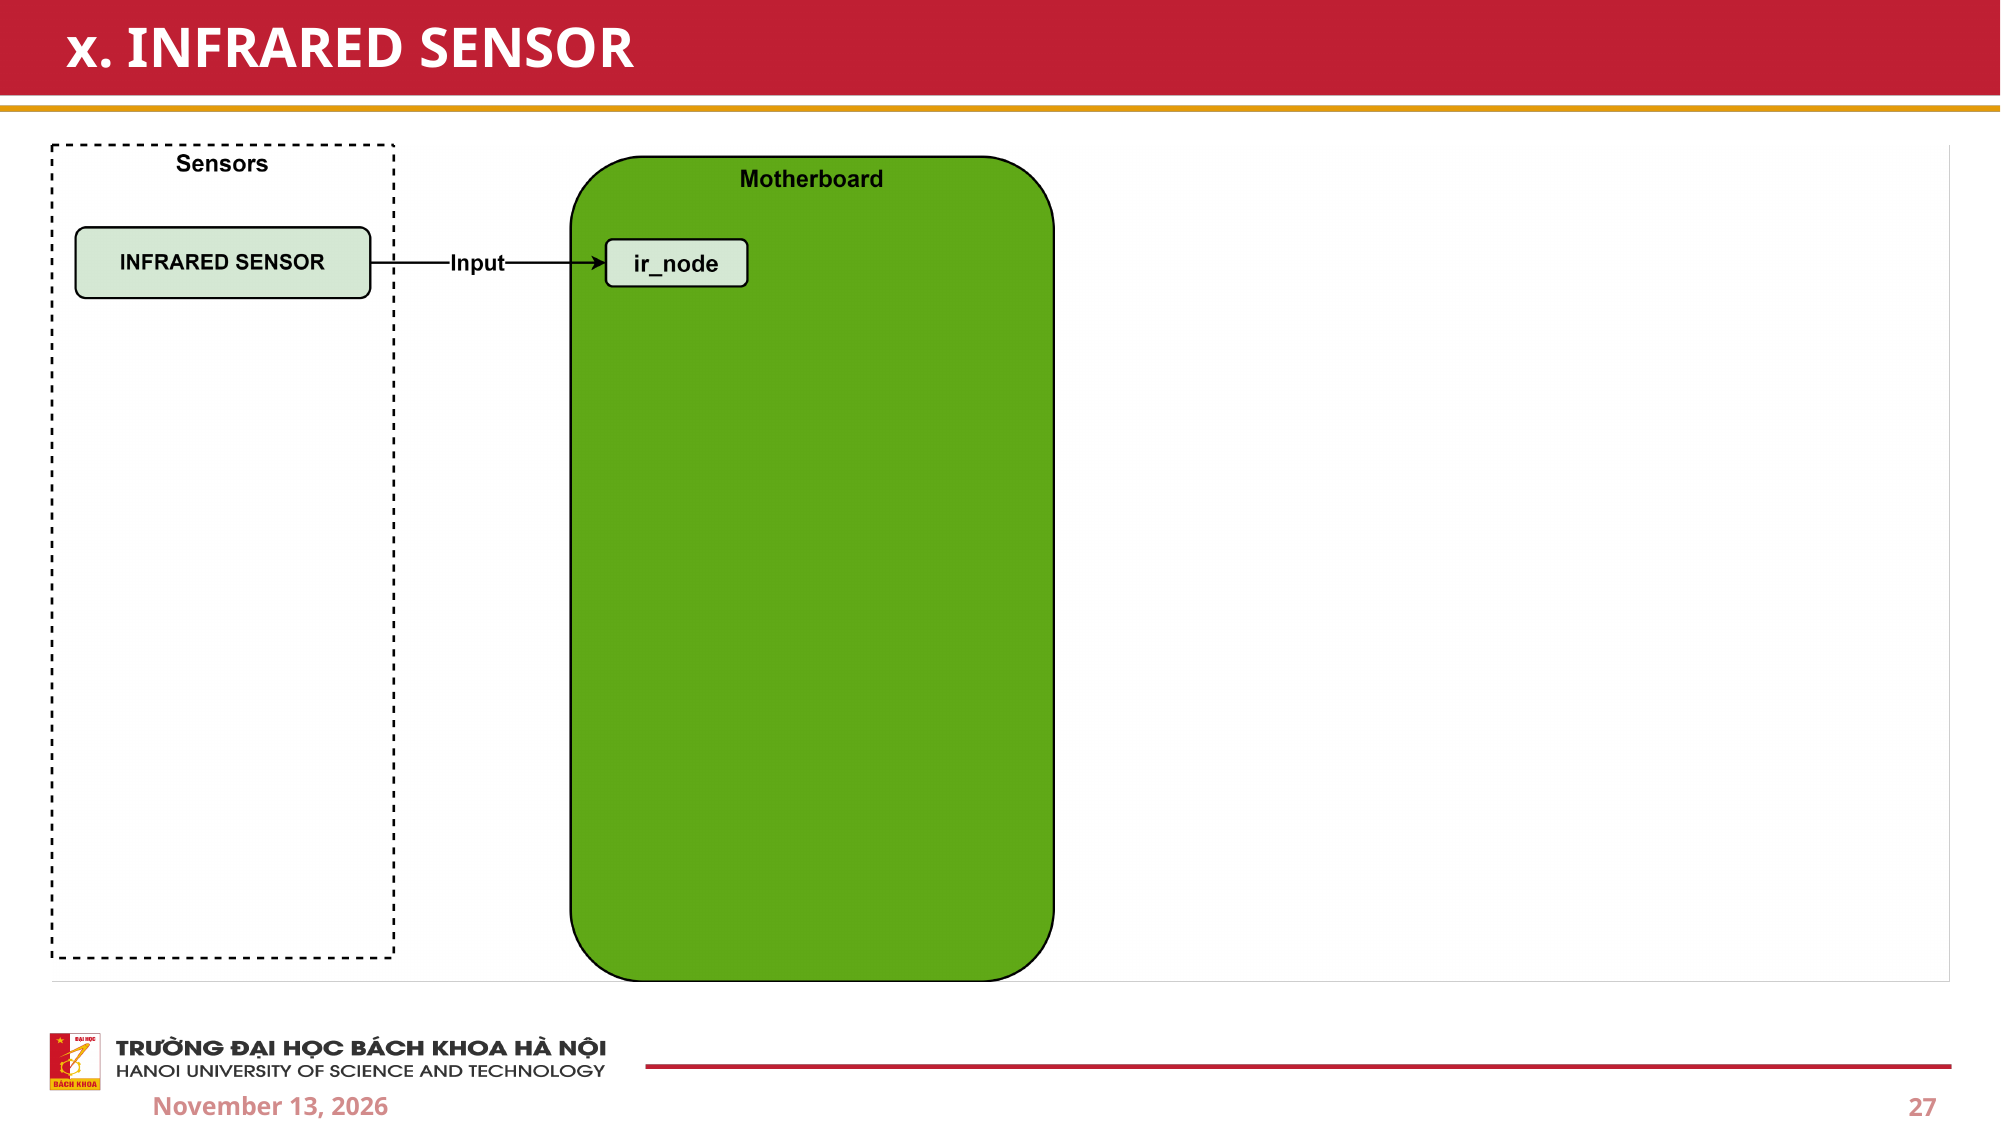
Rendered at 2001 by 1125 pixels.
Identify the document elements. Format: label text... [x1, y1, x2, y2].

slide_number 27 [1502, 1078, 1953, 1125]
title x. INFRARED SENSOR [51, 12, 1949, 87]
picture [0, 0, 2001, 1125]
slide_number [137, 1076, 588, 1125]
